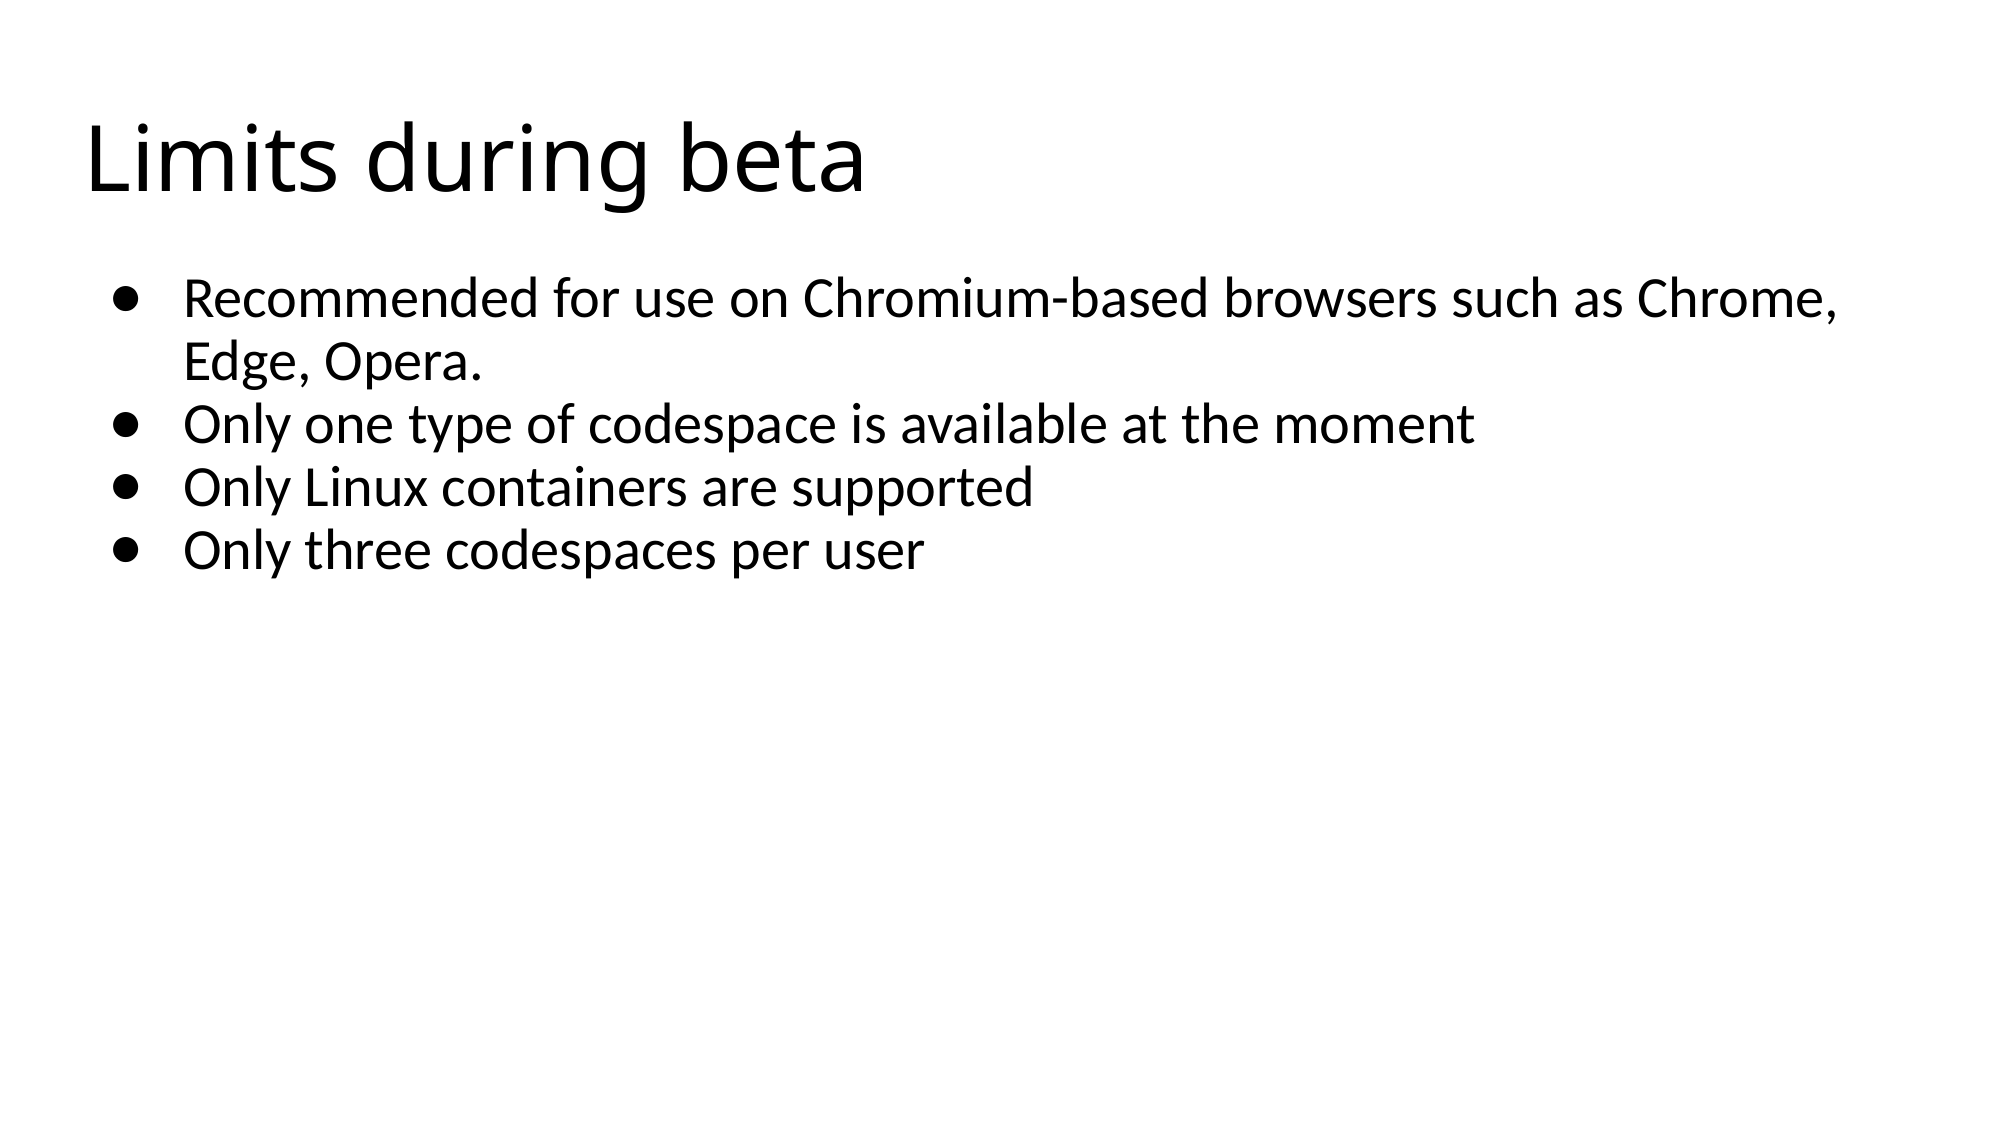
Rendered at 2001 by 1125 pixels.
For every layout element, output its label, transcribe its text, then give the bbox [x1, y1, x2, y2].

title Limits during beta [68, 97, 1932, 223]
list Recommended for use on Chromium-based browsers such as Chrome, Edge, Opera. Only one type of codespace is available at the moment Only Linux containers are supported Only three codespaces per user [68, 252, 1932, 1000]
